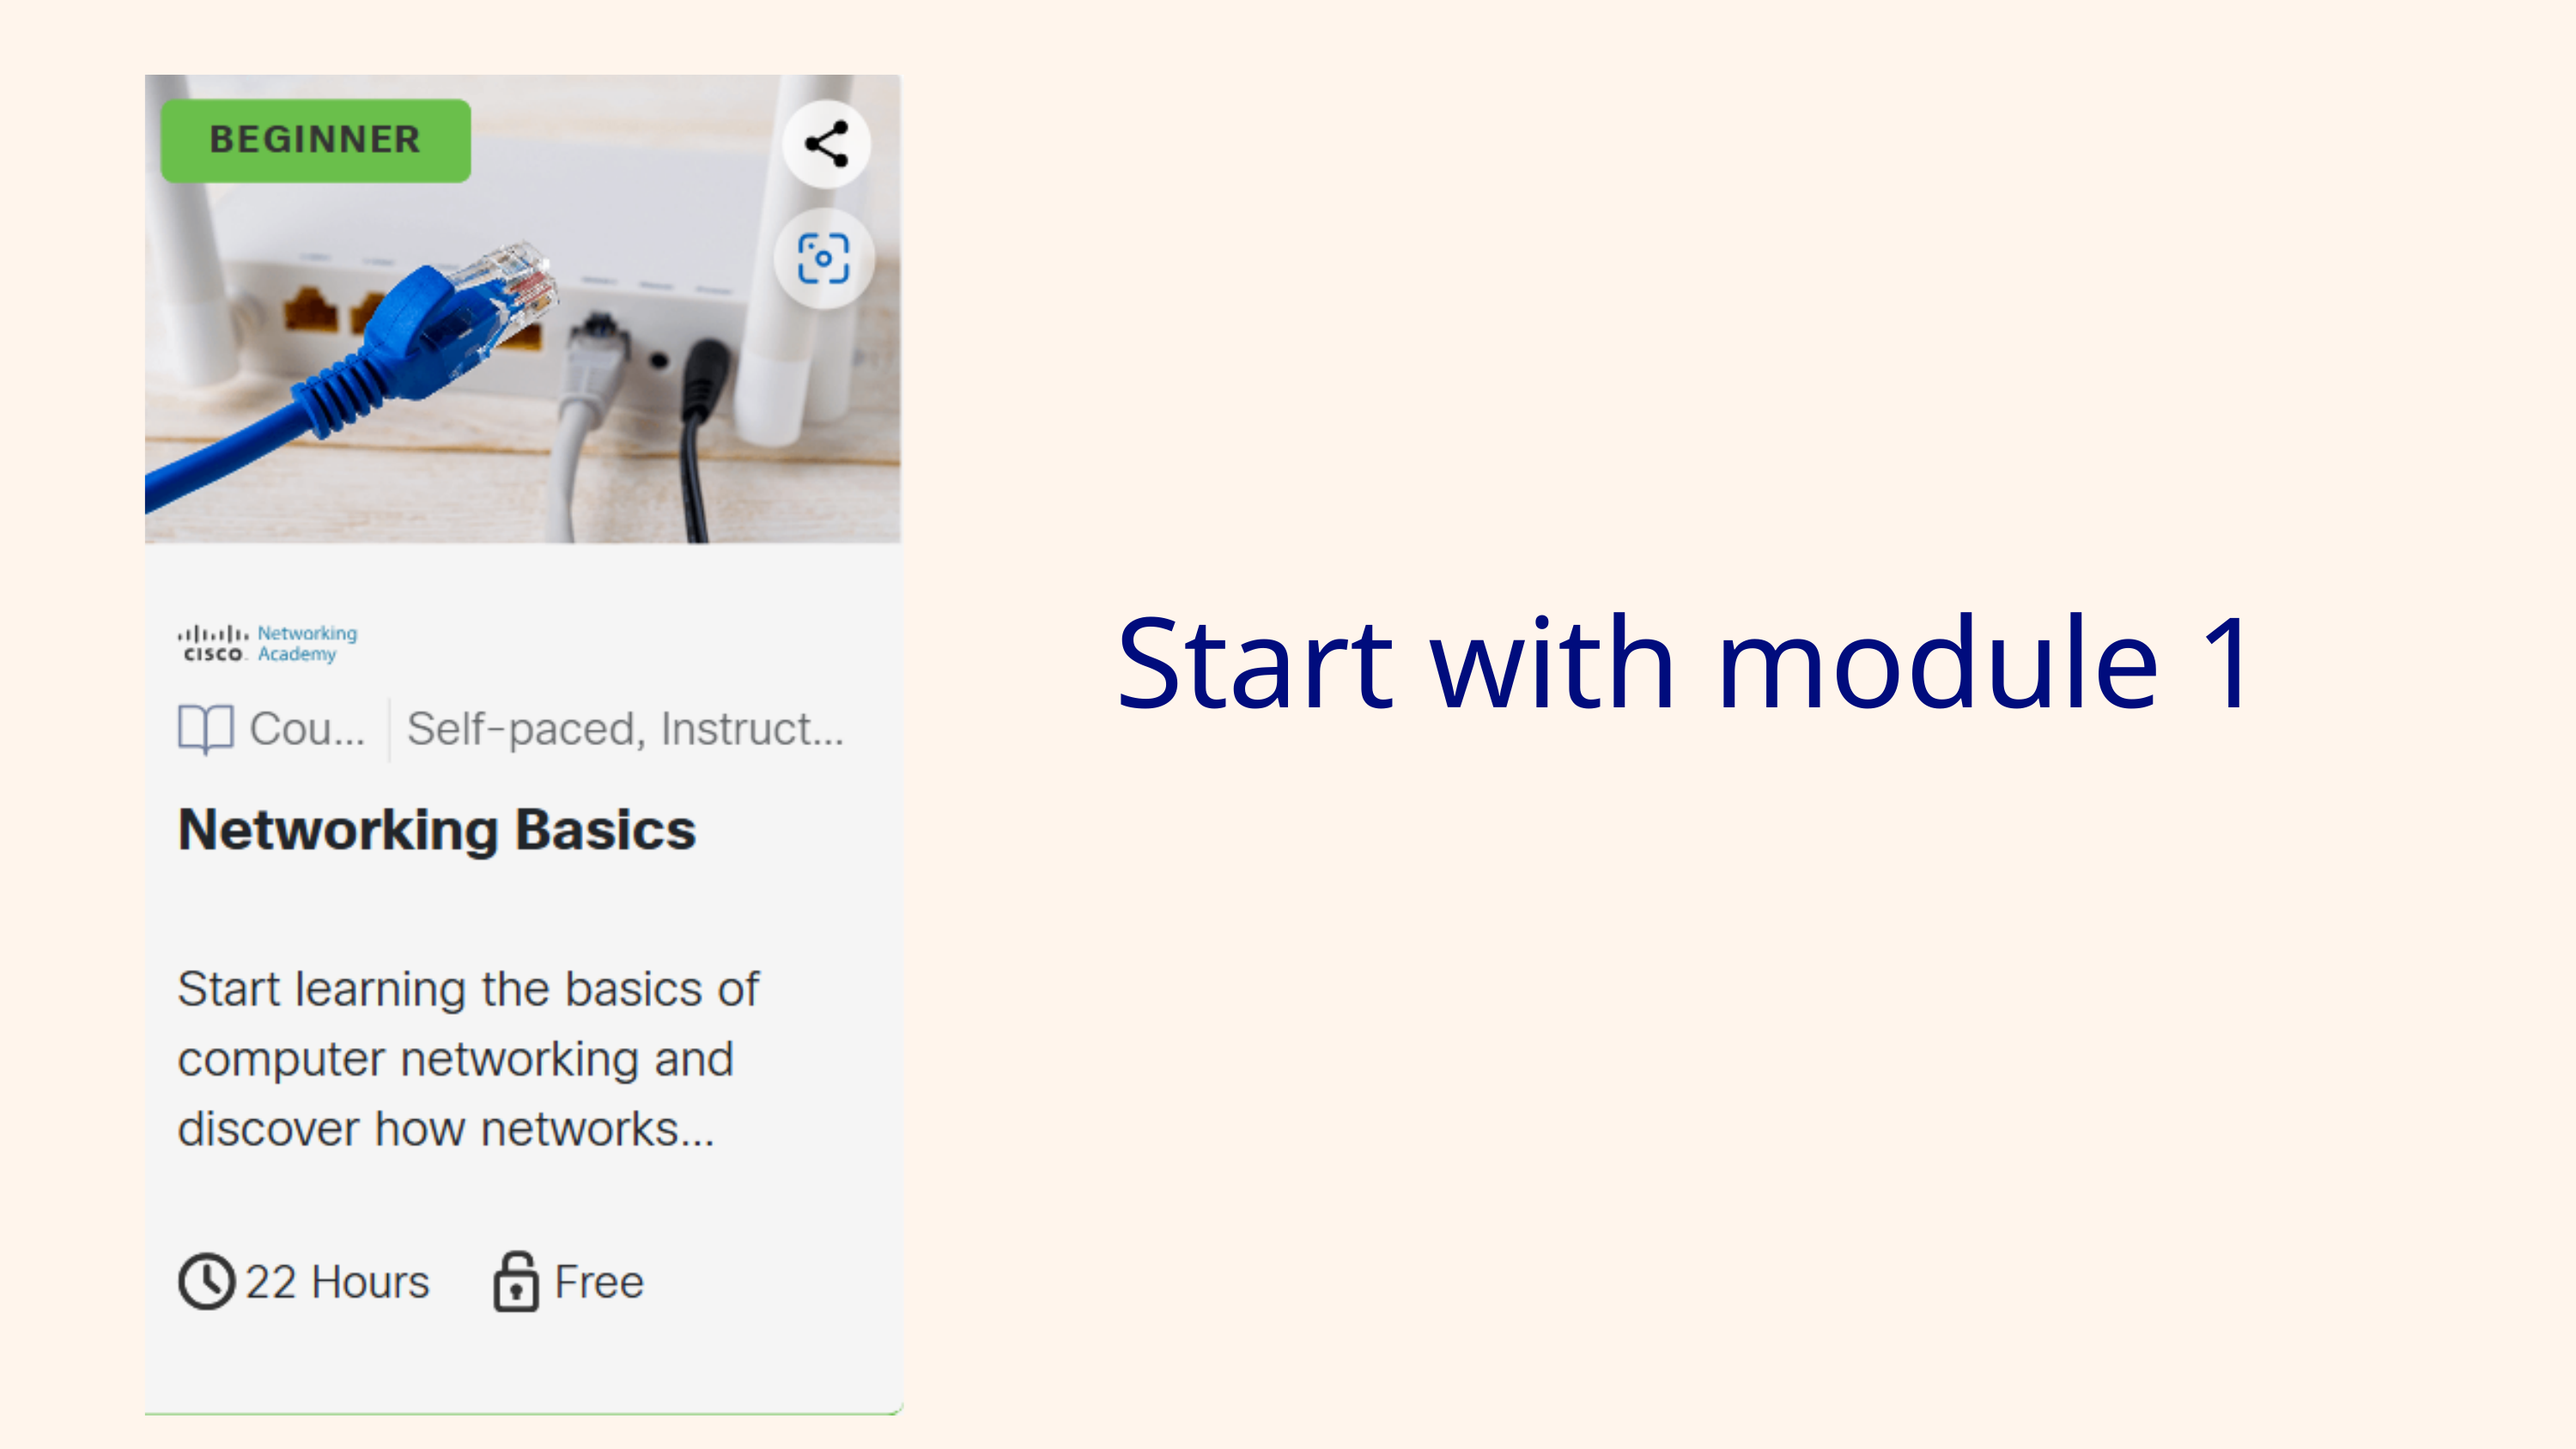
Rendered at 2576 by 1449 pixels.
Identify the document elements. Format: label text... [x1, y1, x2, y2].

text_box Start with module 1 [1103, 557, 2280, 733]
text_box [144, 75, 904, 1416]
